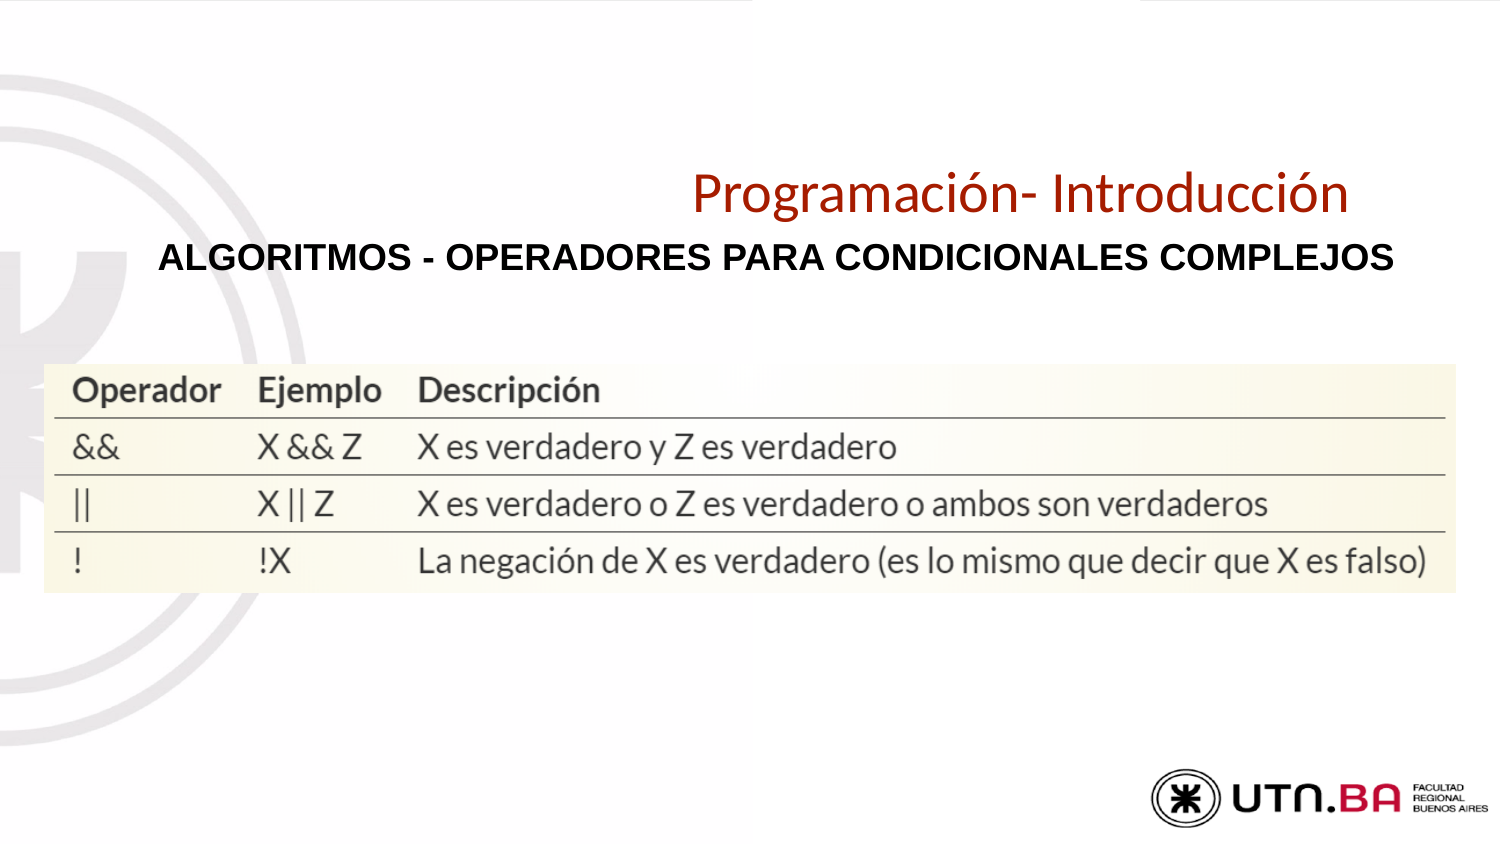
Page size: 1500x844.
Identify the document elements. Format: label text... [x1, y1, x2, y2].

list ALGORITMOS - OPERADORES PARA CONDICIONALES COMPLEJOS [134, 204, 1449, 362]
title Programación- Introducción [134, 138, 1366, 235]
picture [0, 0, 1500, 844]
